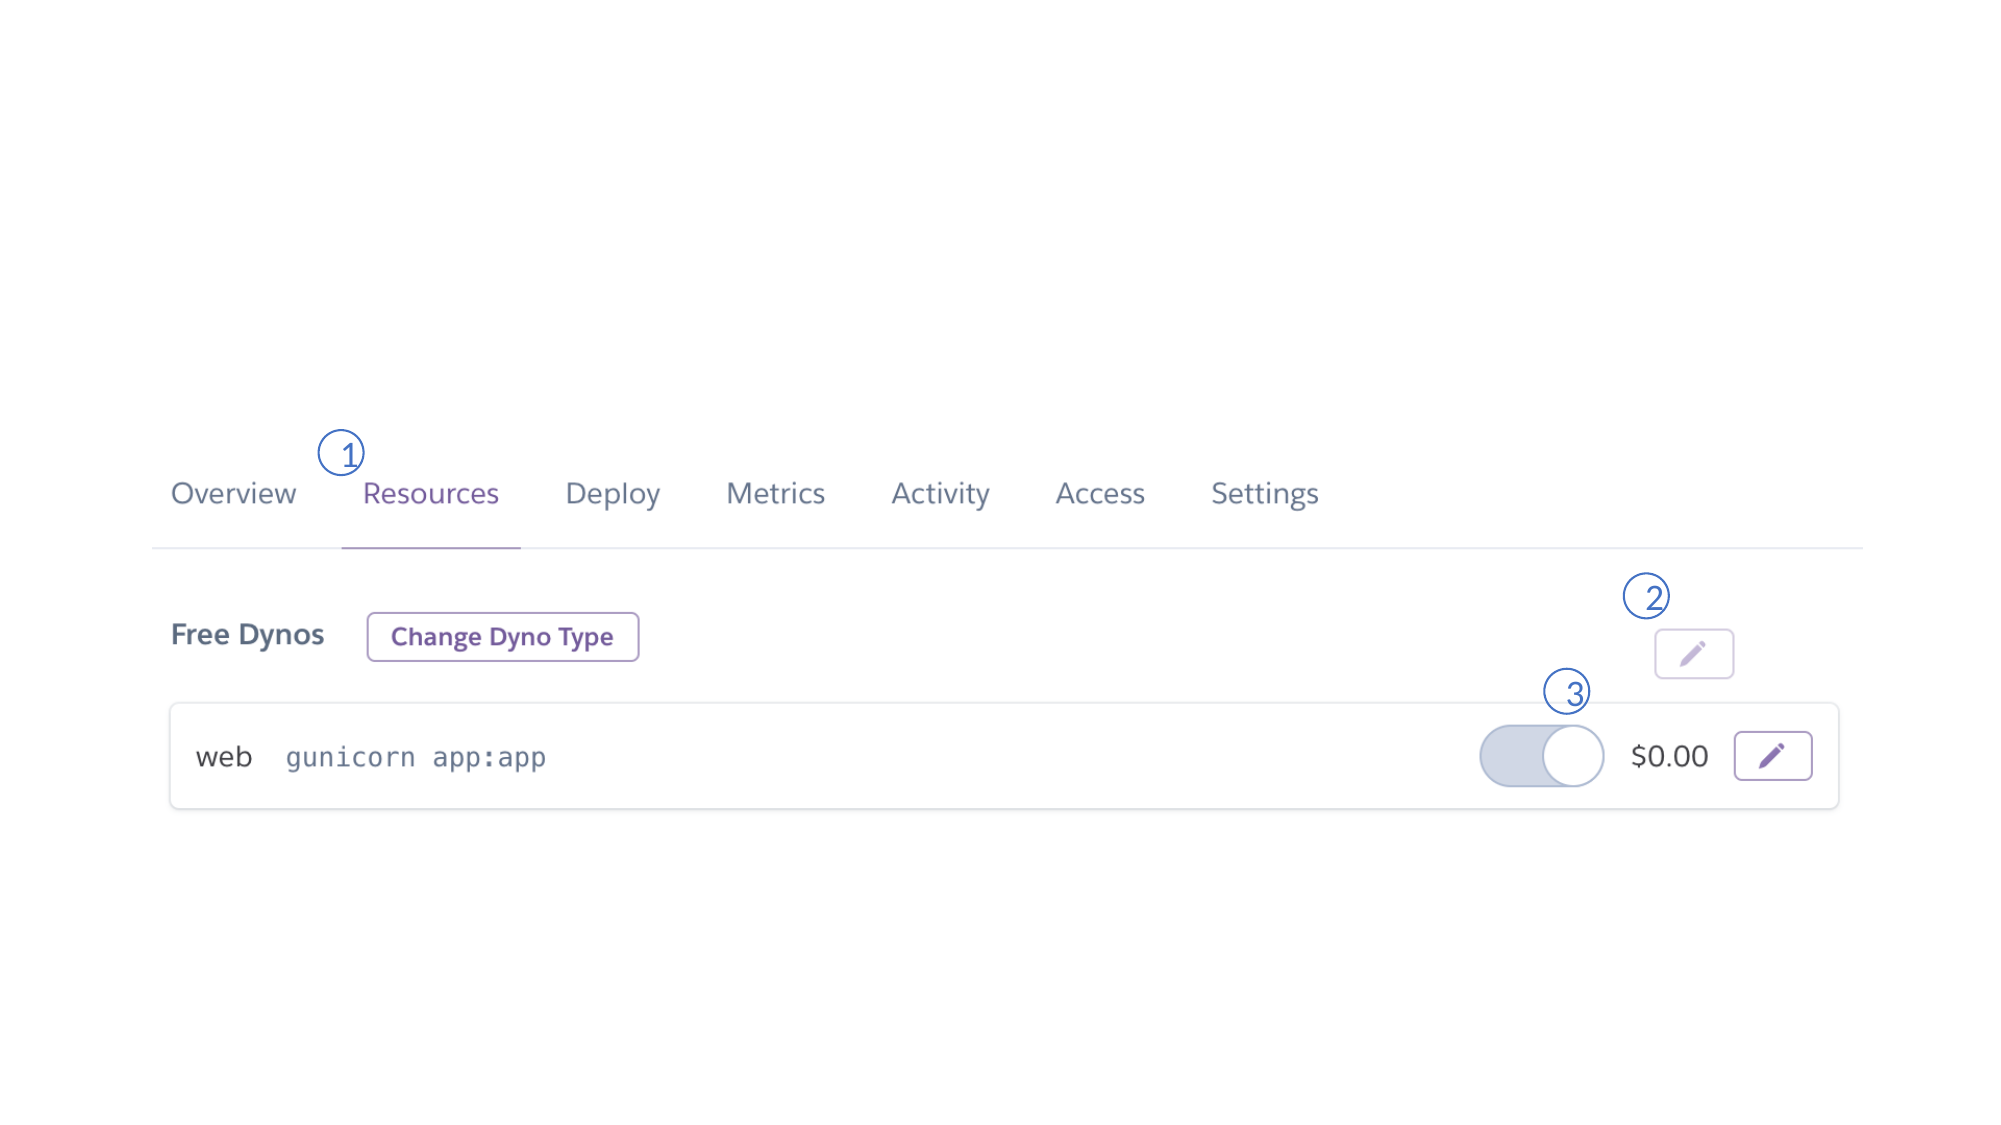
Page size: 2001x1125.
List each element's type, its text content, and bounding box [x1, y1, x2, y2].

text_box 1 [318, 429, 364, 447]
picture [152, 447, 1863, 852]
